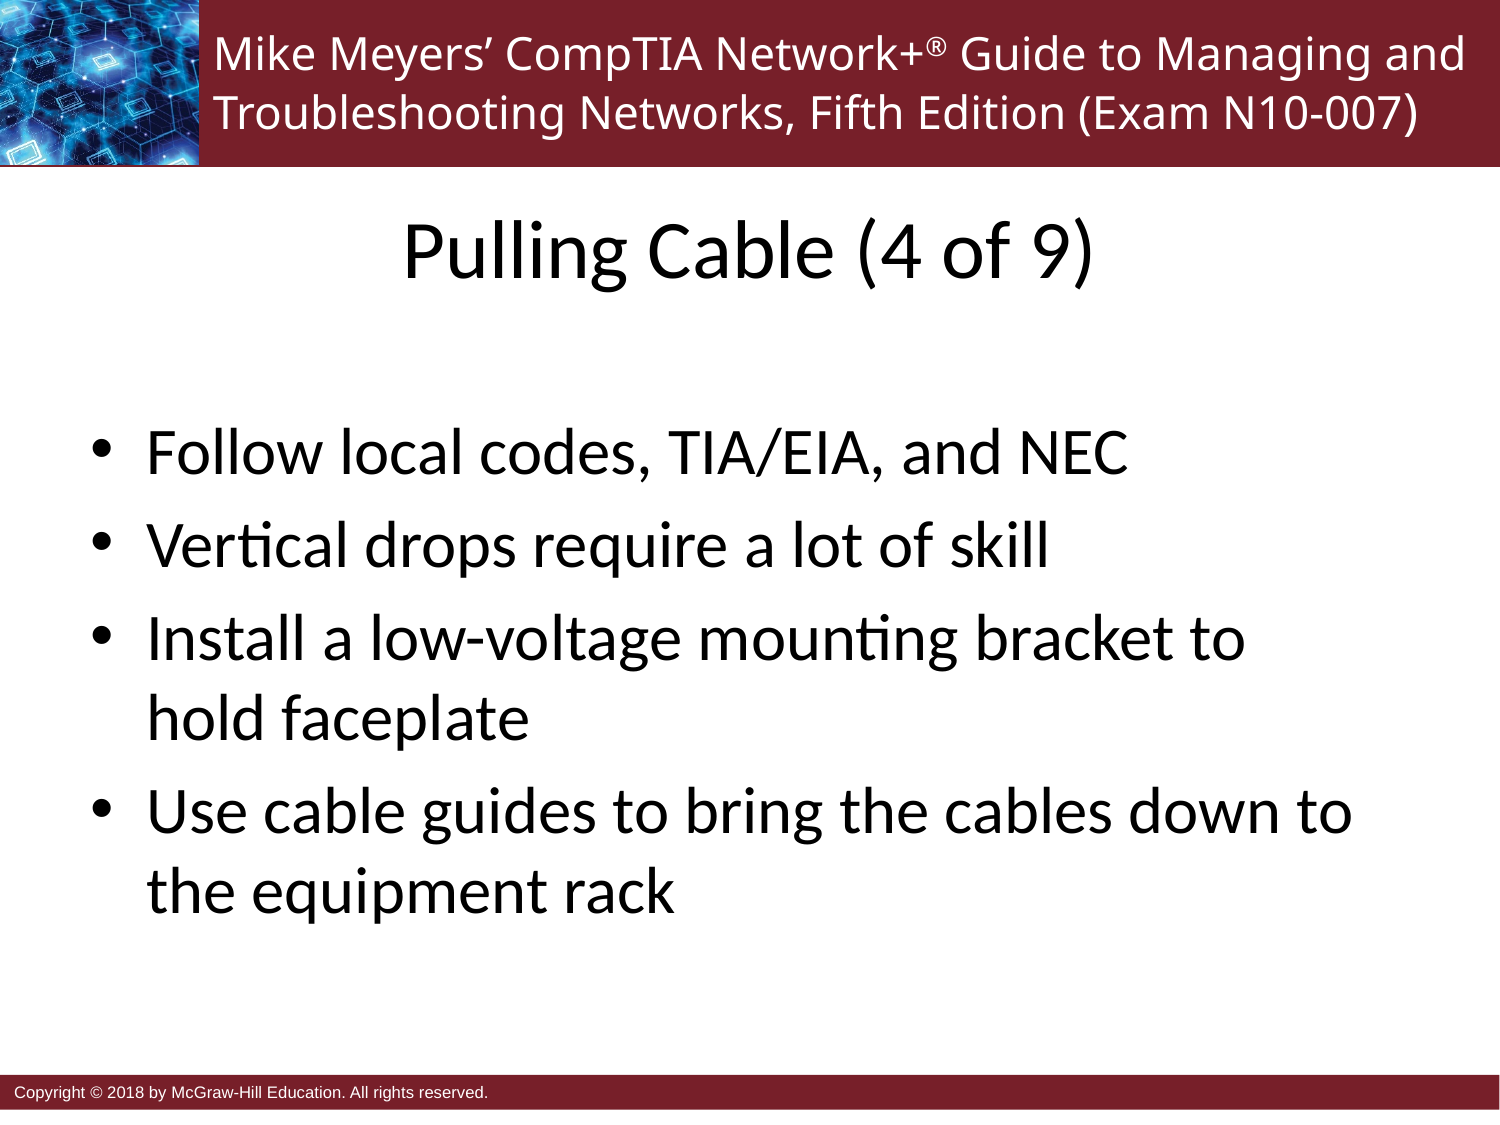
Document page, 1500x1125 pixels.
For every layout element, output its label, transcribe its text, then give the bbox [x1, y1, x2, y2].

list Follow local codes, TIA/EIA, and NEC Vertical drops require a lot of skill Install a low-voltage mounting bracket to hold faceplate Use cable guides to bring the cables down to the equipment rack [75, 399, 1425, 1050]
title Pulling Cable (4 of 9) [75, 187, 1425, 338]
picture [0, 0, 199, 165]
